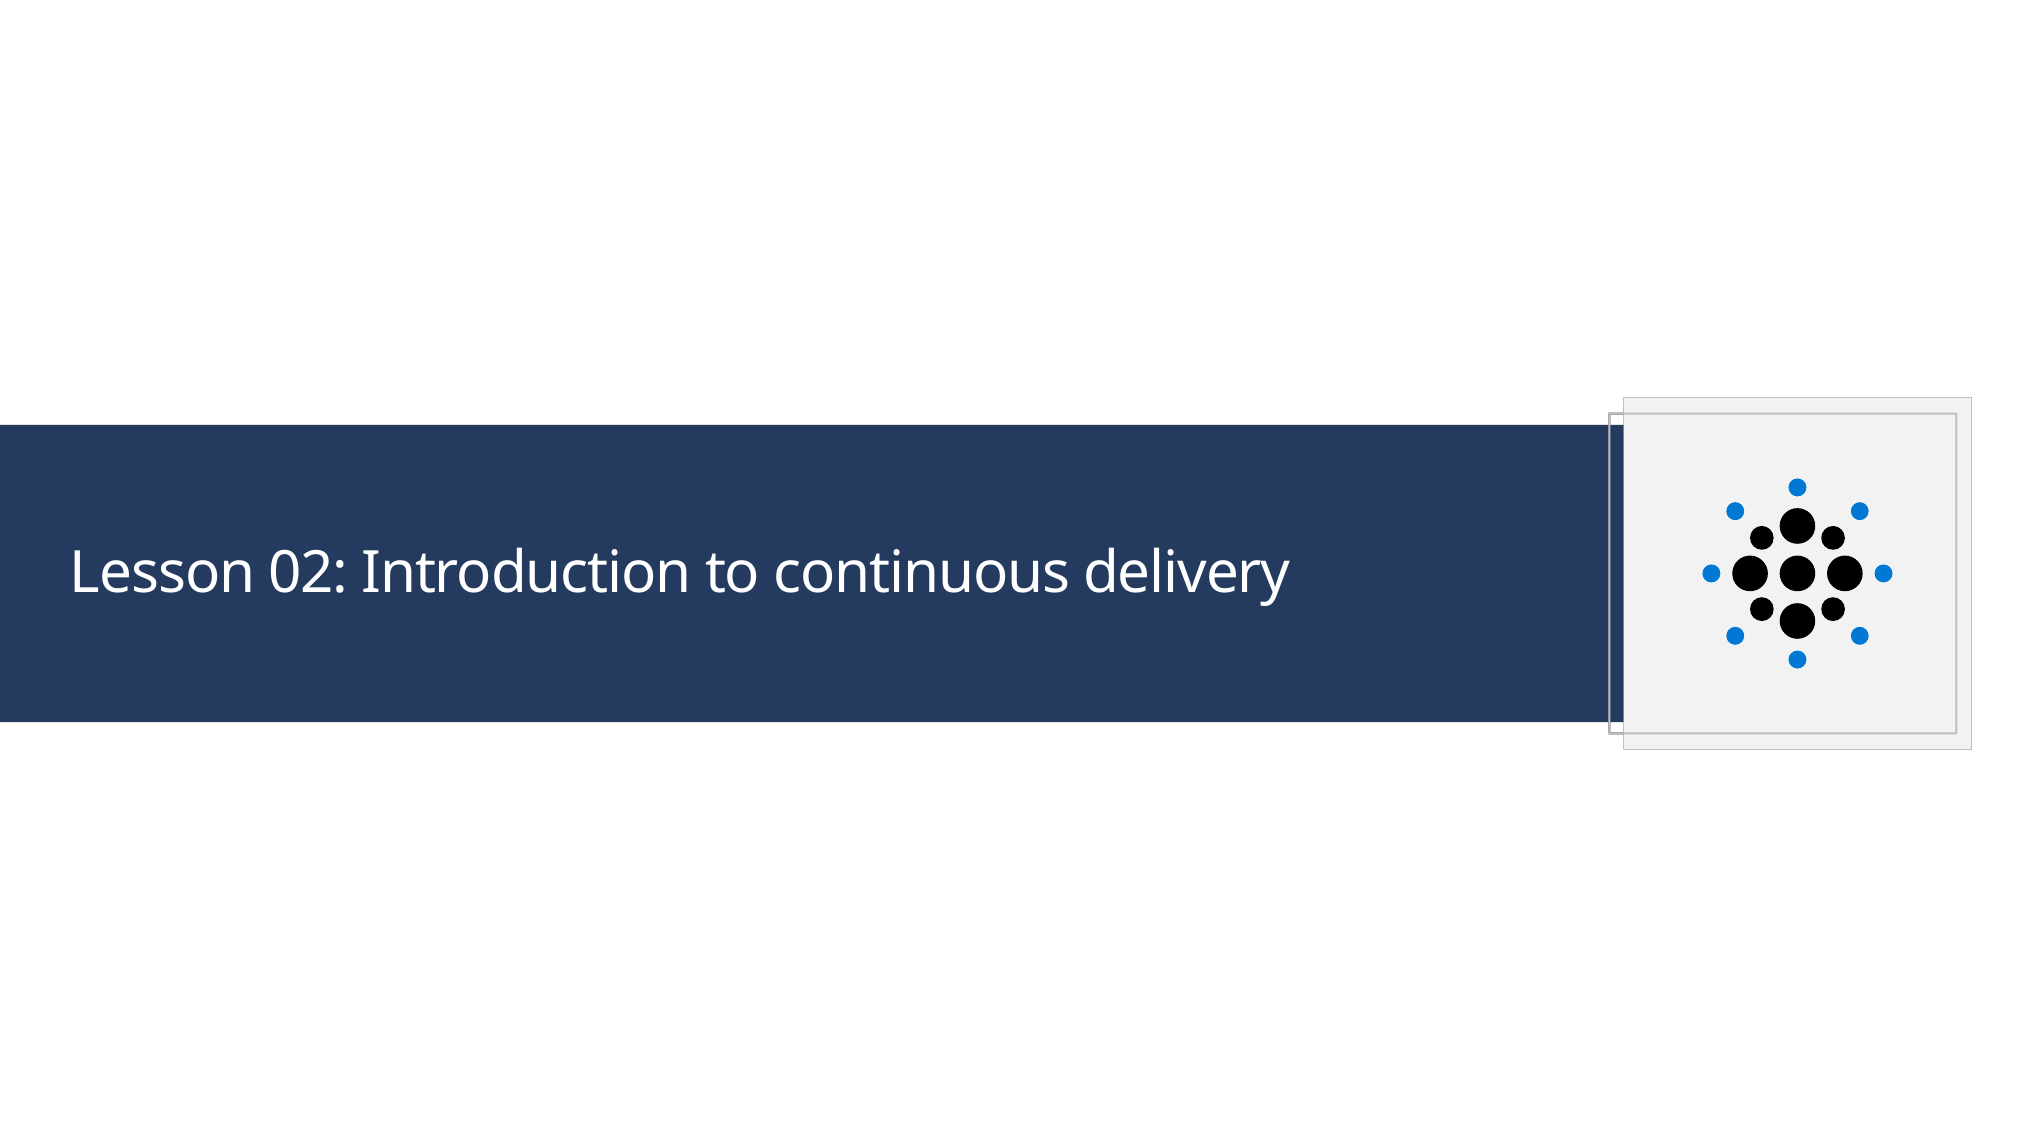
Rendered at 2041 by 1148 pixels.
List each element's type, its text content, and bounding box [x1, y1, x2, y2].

picture [0, 0, 2041, 1148]
title Lesson 02: Introduction to continuous delivery [70, 541, 1586, 606]
